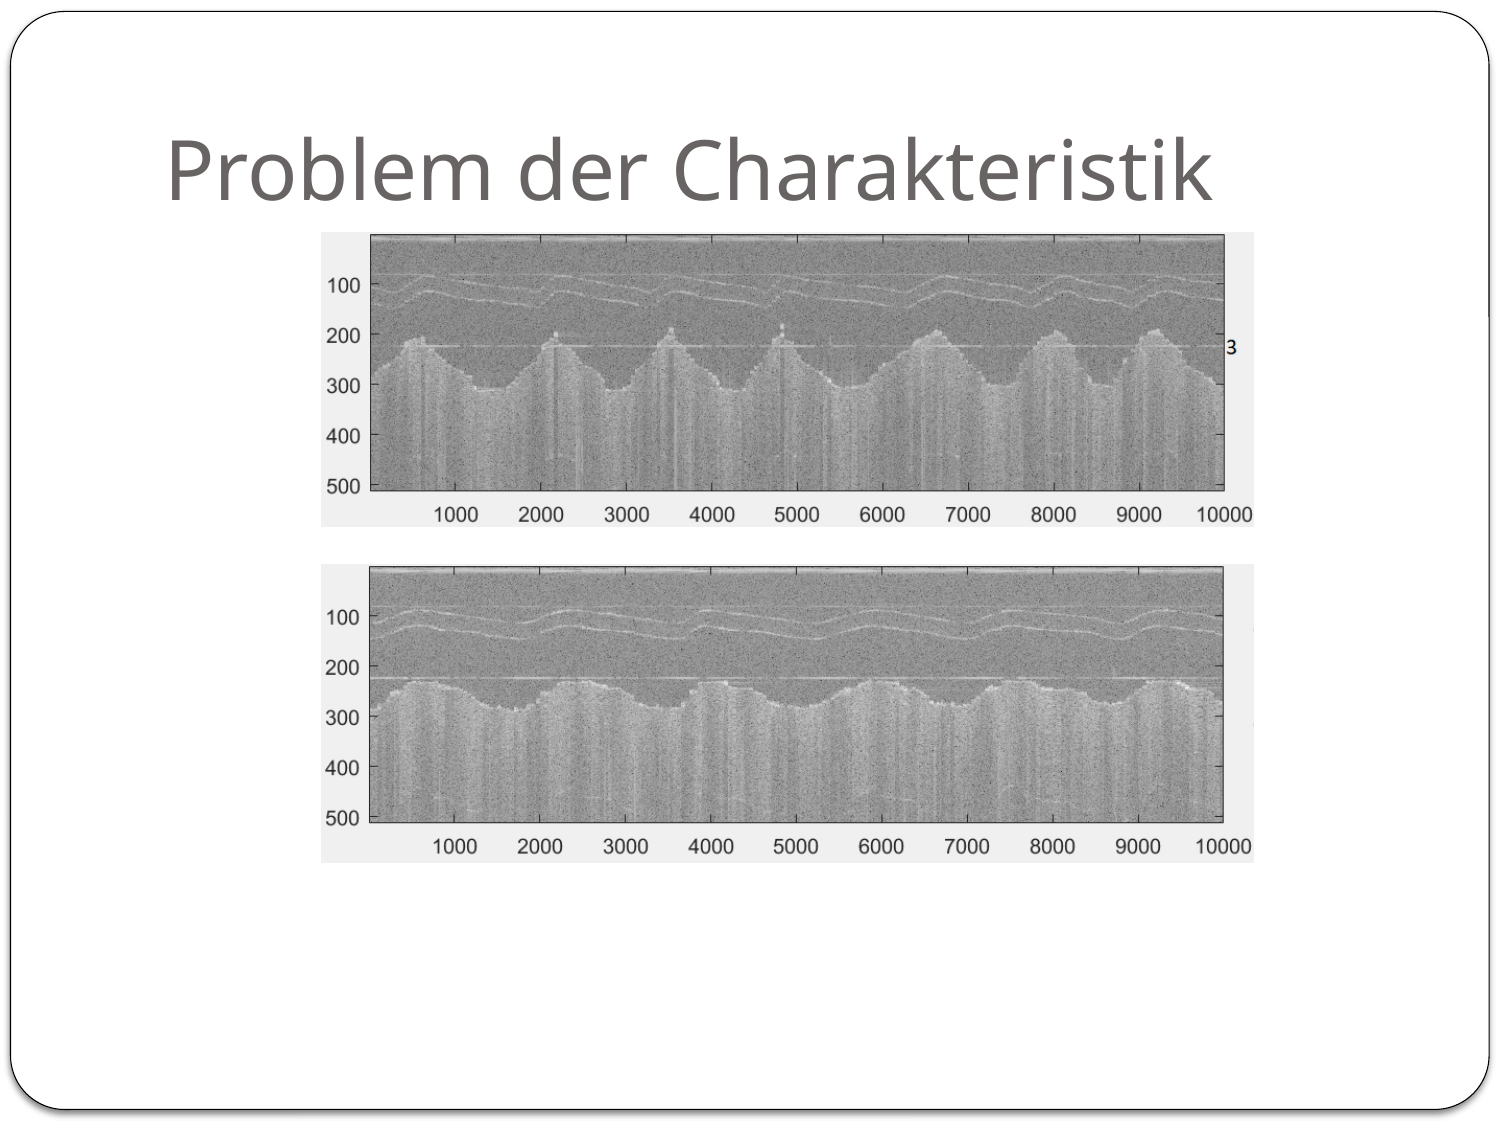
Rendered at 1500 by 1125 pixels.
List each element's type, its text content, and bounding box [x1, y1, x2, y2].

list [321, 232, 1254, 527]
picture [321, 564, 1254, 864]
title Problem der Charakteristik [150, 45, 1425, 233]
